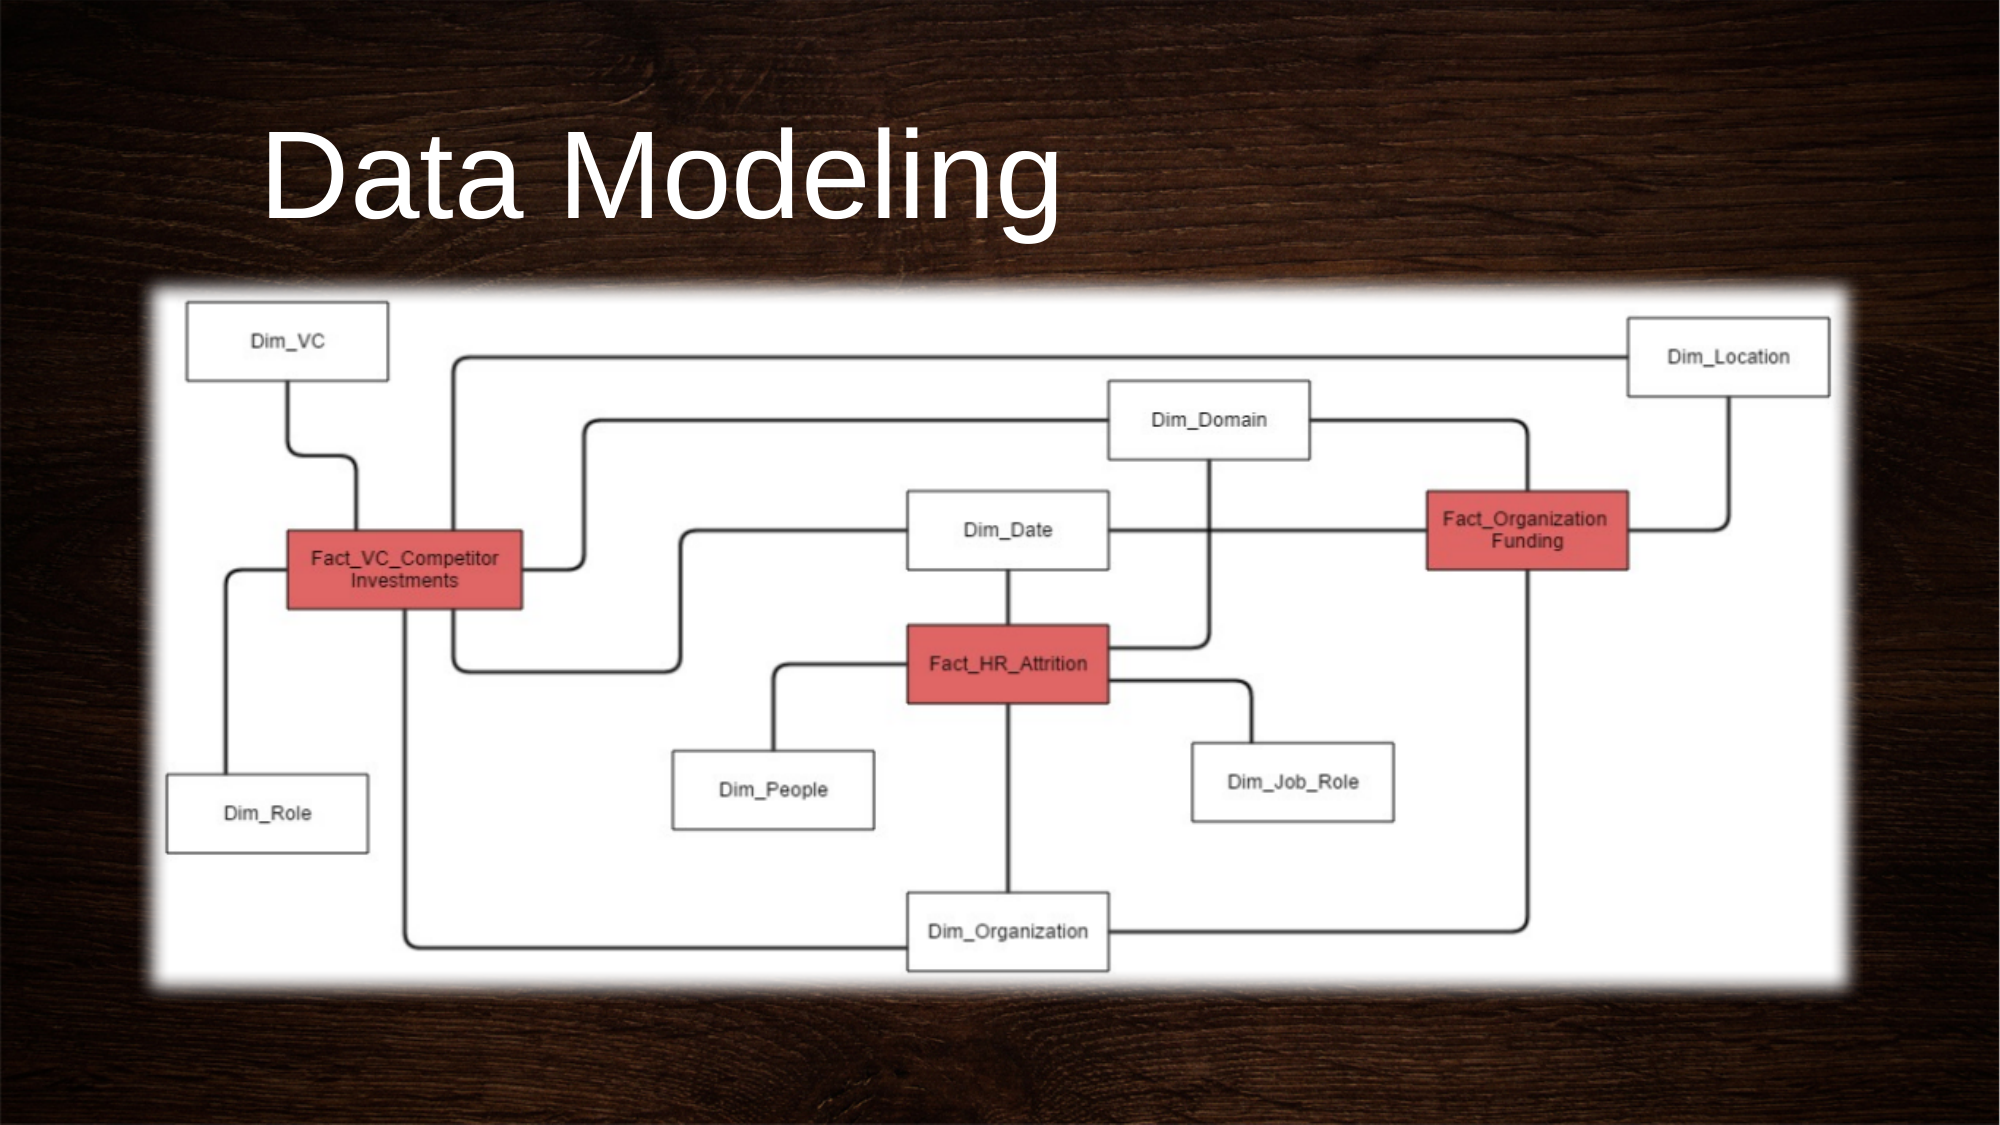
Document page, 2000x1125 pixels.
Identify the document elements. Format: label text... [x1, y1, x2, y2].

title Data Modeling [212, 62, 1788, 250]
picture [0, 0, 2000, 1125]
